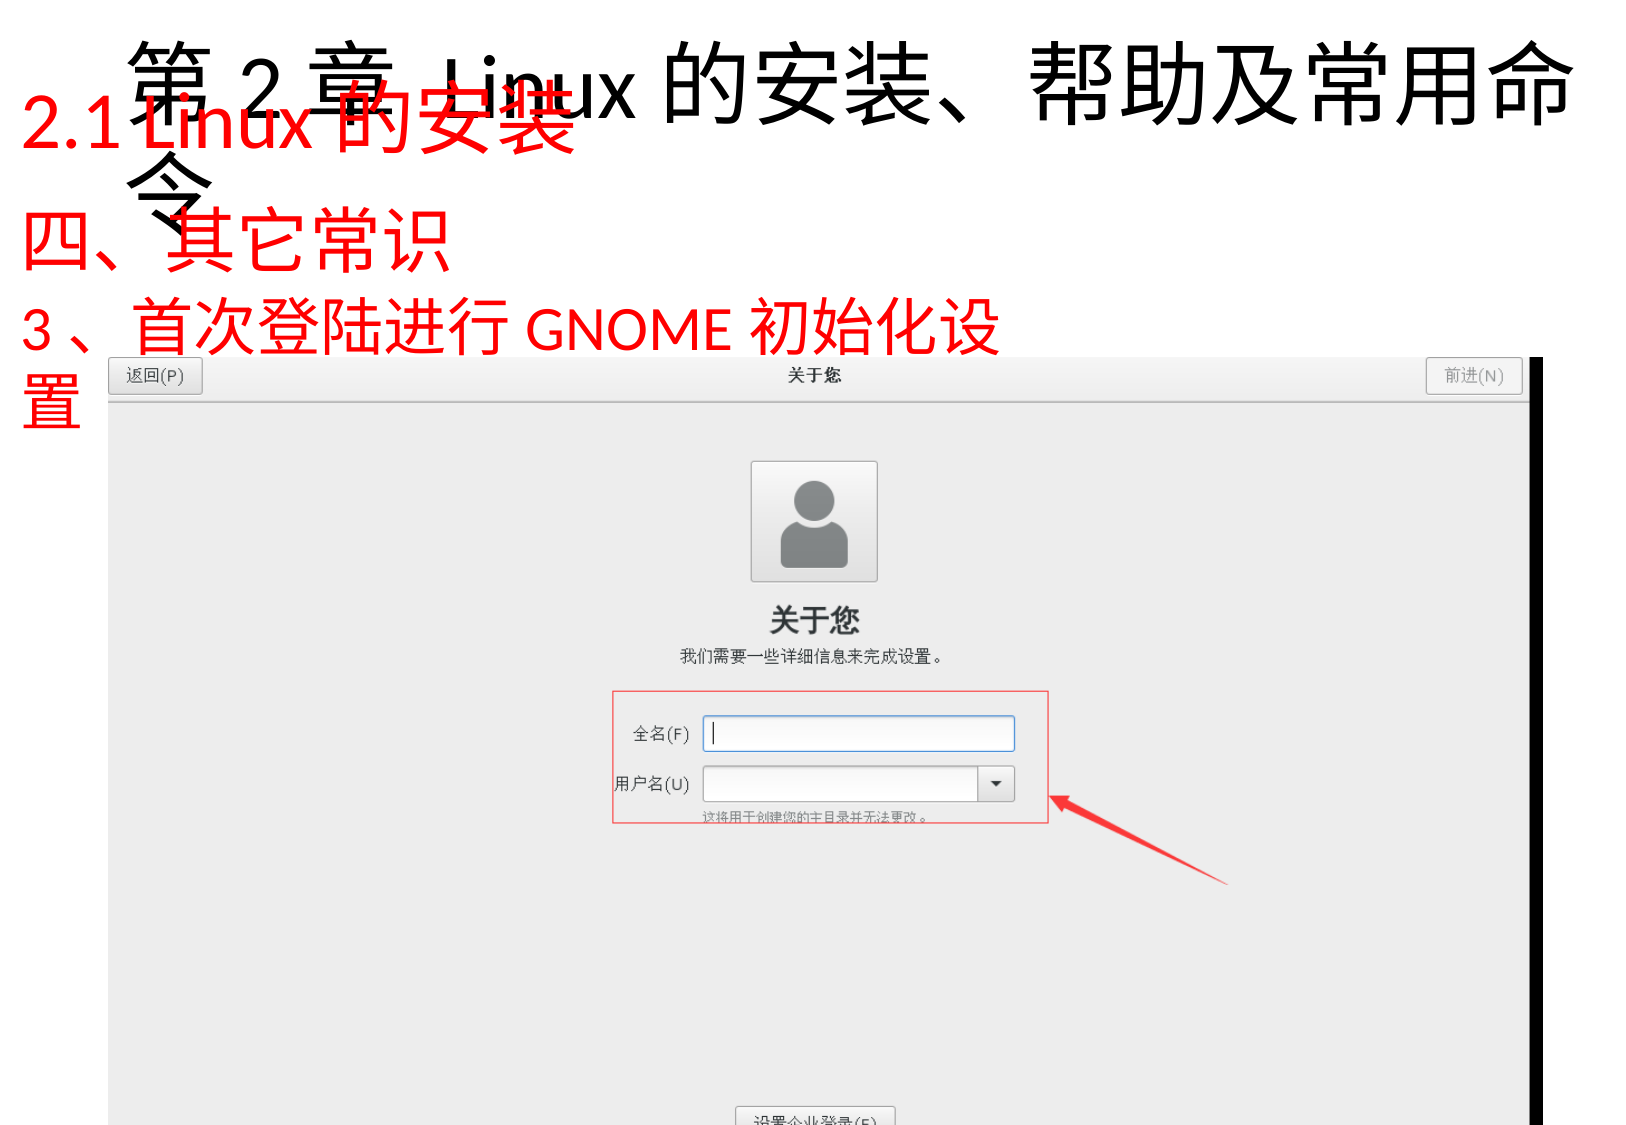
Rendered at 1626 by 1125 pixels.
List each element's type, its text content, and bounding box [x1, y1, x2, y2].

title 第2章Linux的安装、帮助及常用命令 [121, 24, 1625, 247]
picture [108, 357, 1543, 1125]
text_box 2.1 Linux的安装 四、其它常识 3、首次登陆进行GNOME初始化设置 [17, 30, 1021, 439]
